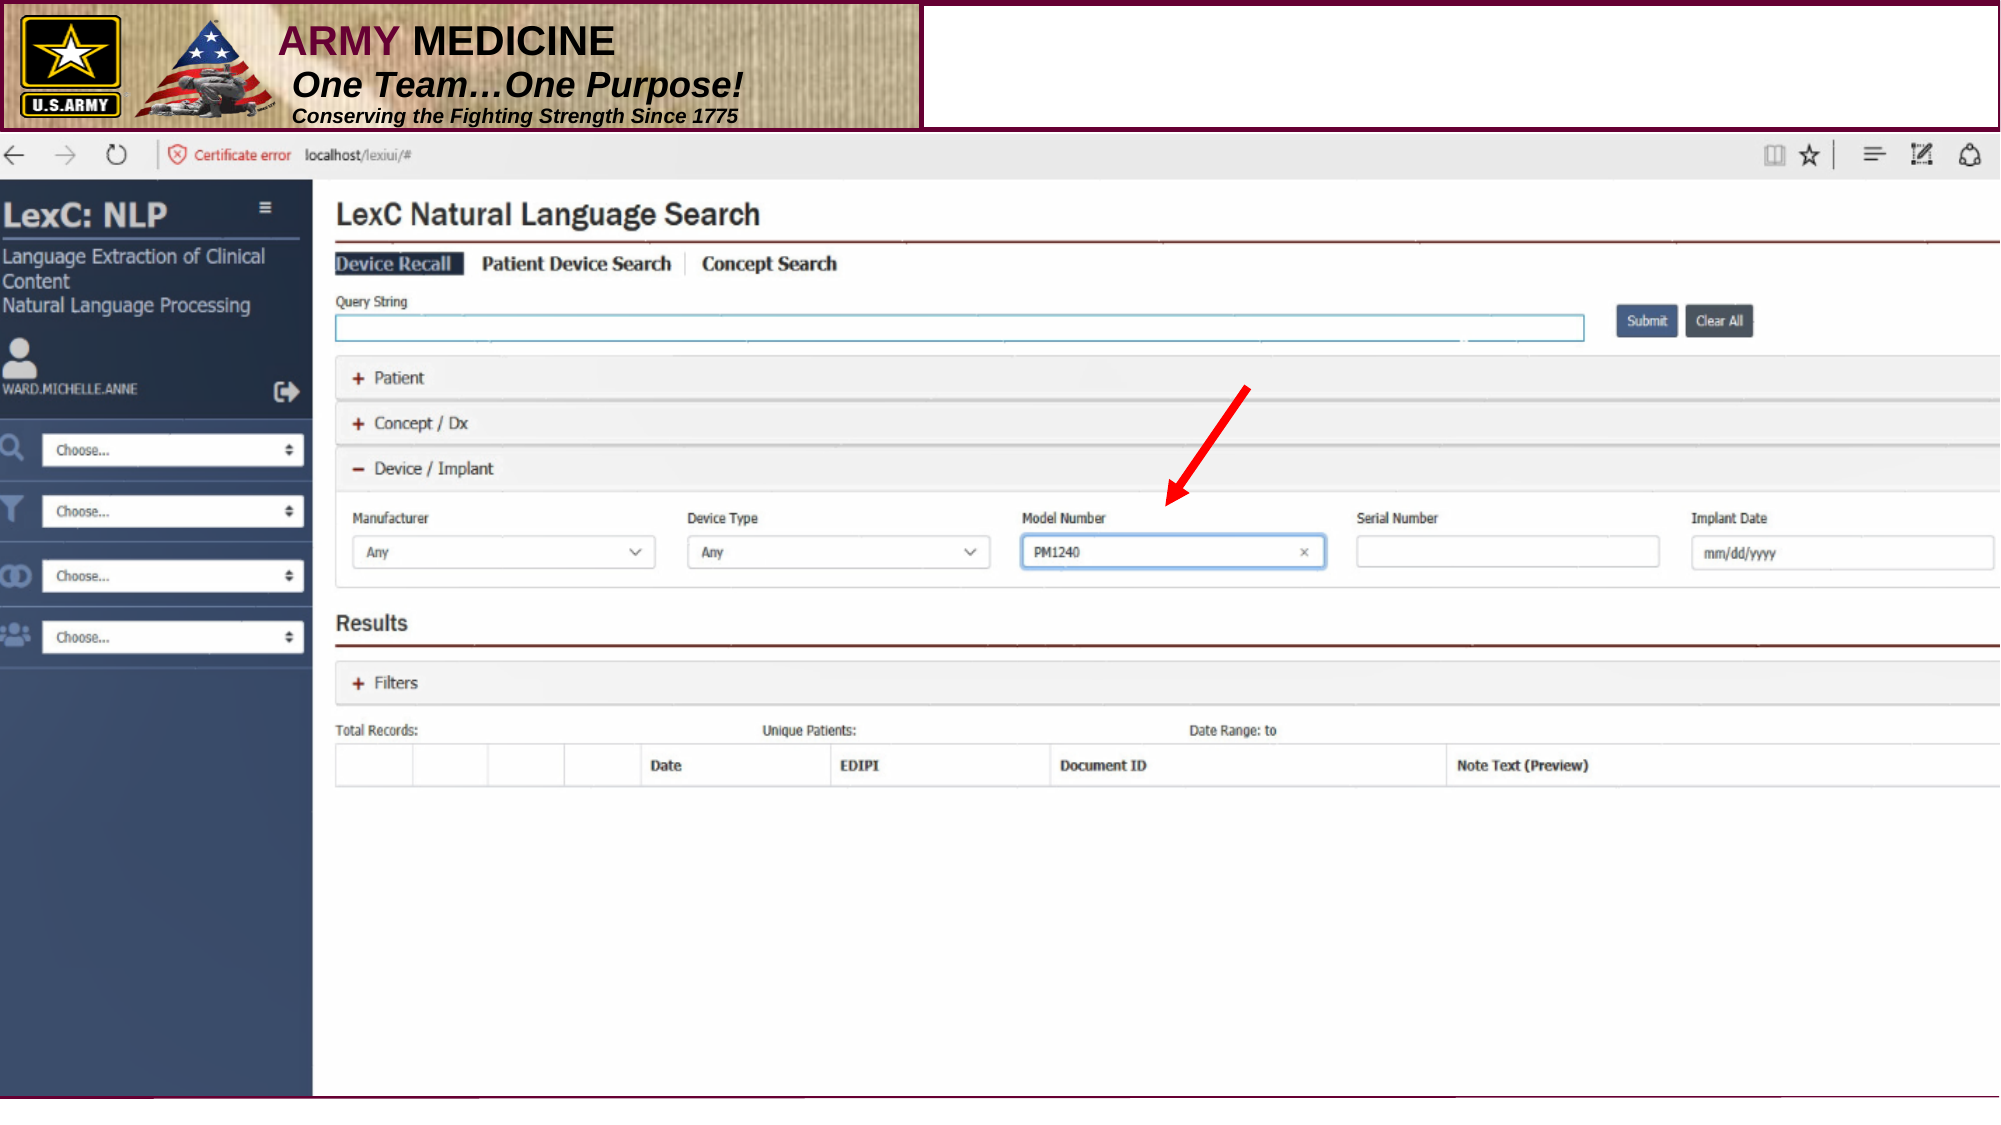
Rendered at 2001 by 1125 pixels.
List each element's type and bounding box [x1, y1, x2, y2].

text_box [1164, 386, 1249, 507]
picture [4, 4, 919, 128]
list [0, 134, 2000, 1097]
